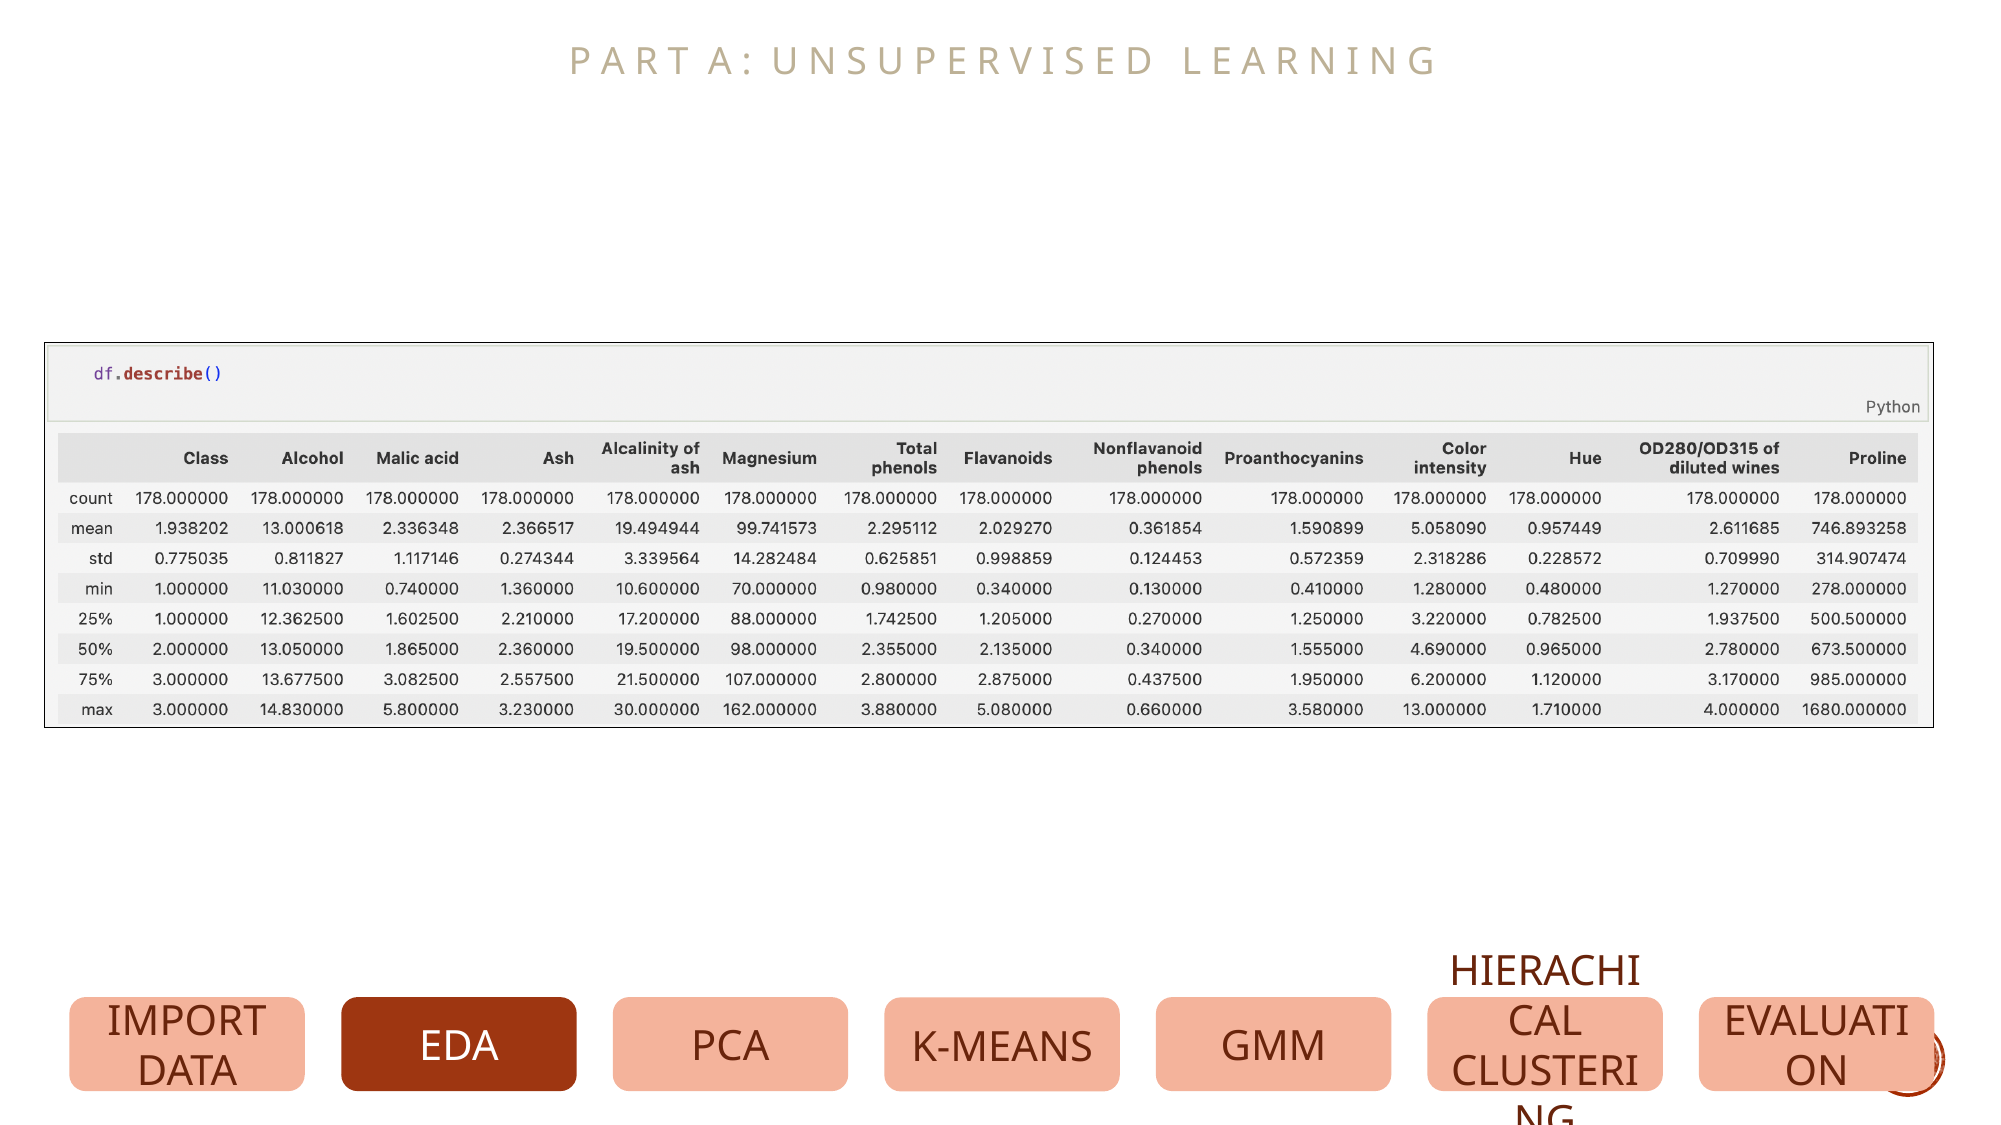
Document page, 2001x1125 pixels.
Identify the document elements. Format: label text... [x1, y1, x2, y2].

text_box HIERACHICAL CLUSTERING [1427, 997, 1663, 1092]
picture [44, 342, 1934, 728]
text_box GMM [1155, 997, 1392, 1092]
text_box P A R T A : U N S U P E R V I S E D L E A R N I N G [482, 29, 1522, 90]
text_box PCA [612, 997, 849, 1092]
text_box EVALUATION [1698, 997, 1935, 1092]
text_box IMPORT DATA [69, 997, 305, 1092]
text_box K-MEANS [884, 997, 1120, 1092]
text_box EDA [341, 997, 577, 1092]
